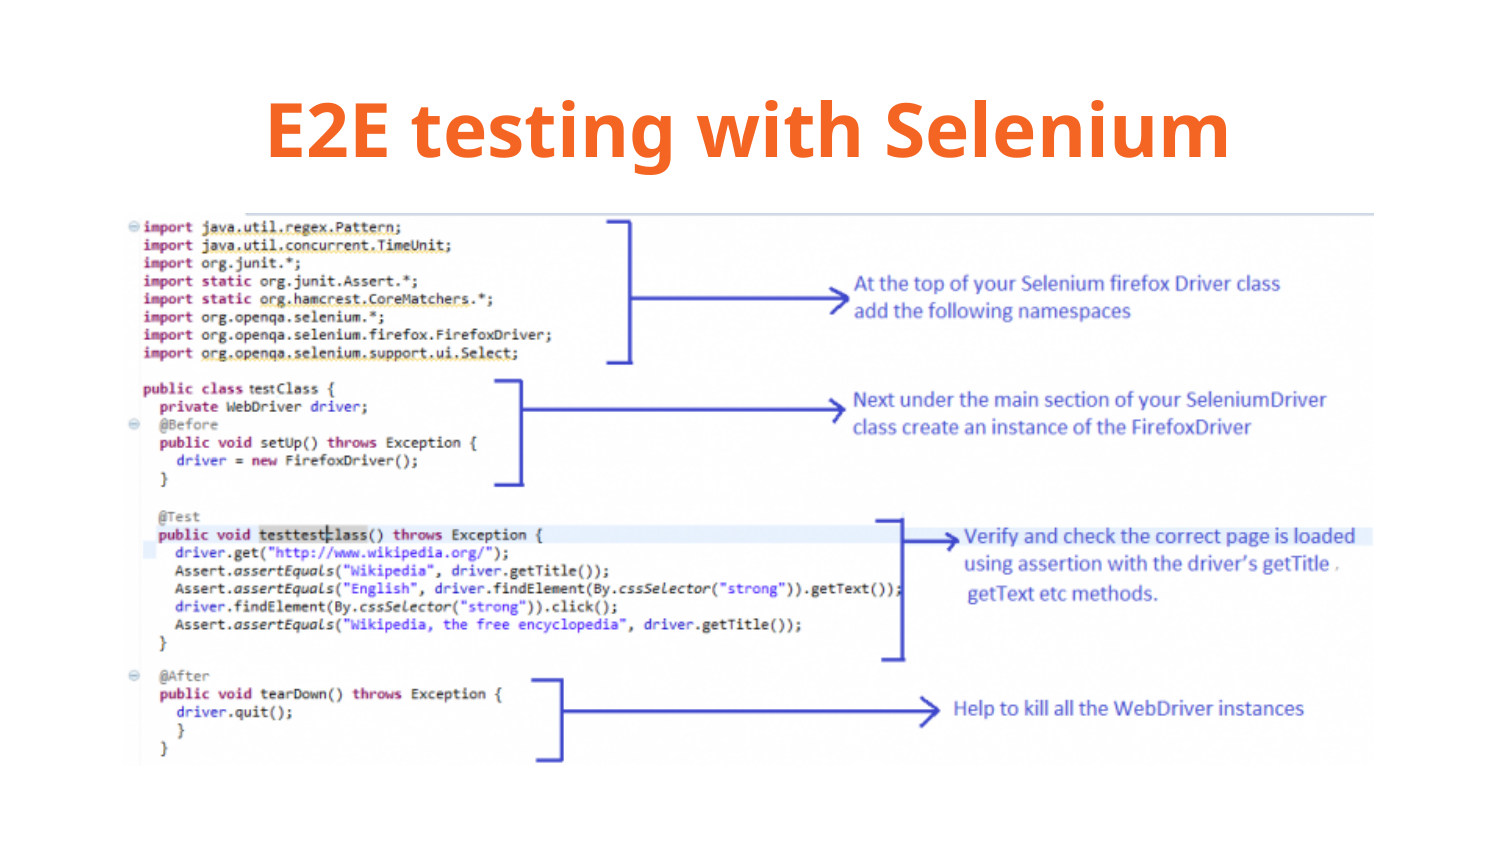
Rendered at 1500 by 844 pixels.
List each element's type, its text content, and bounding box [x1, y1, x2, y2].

title E2E testing with Selenium [49, 67, 1448, 173]
picture [123, 213, 1374, 766]
